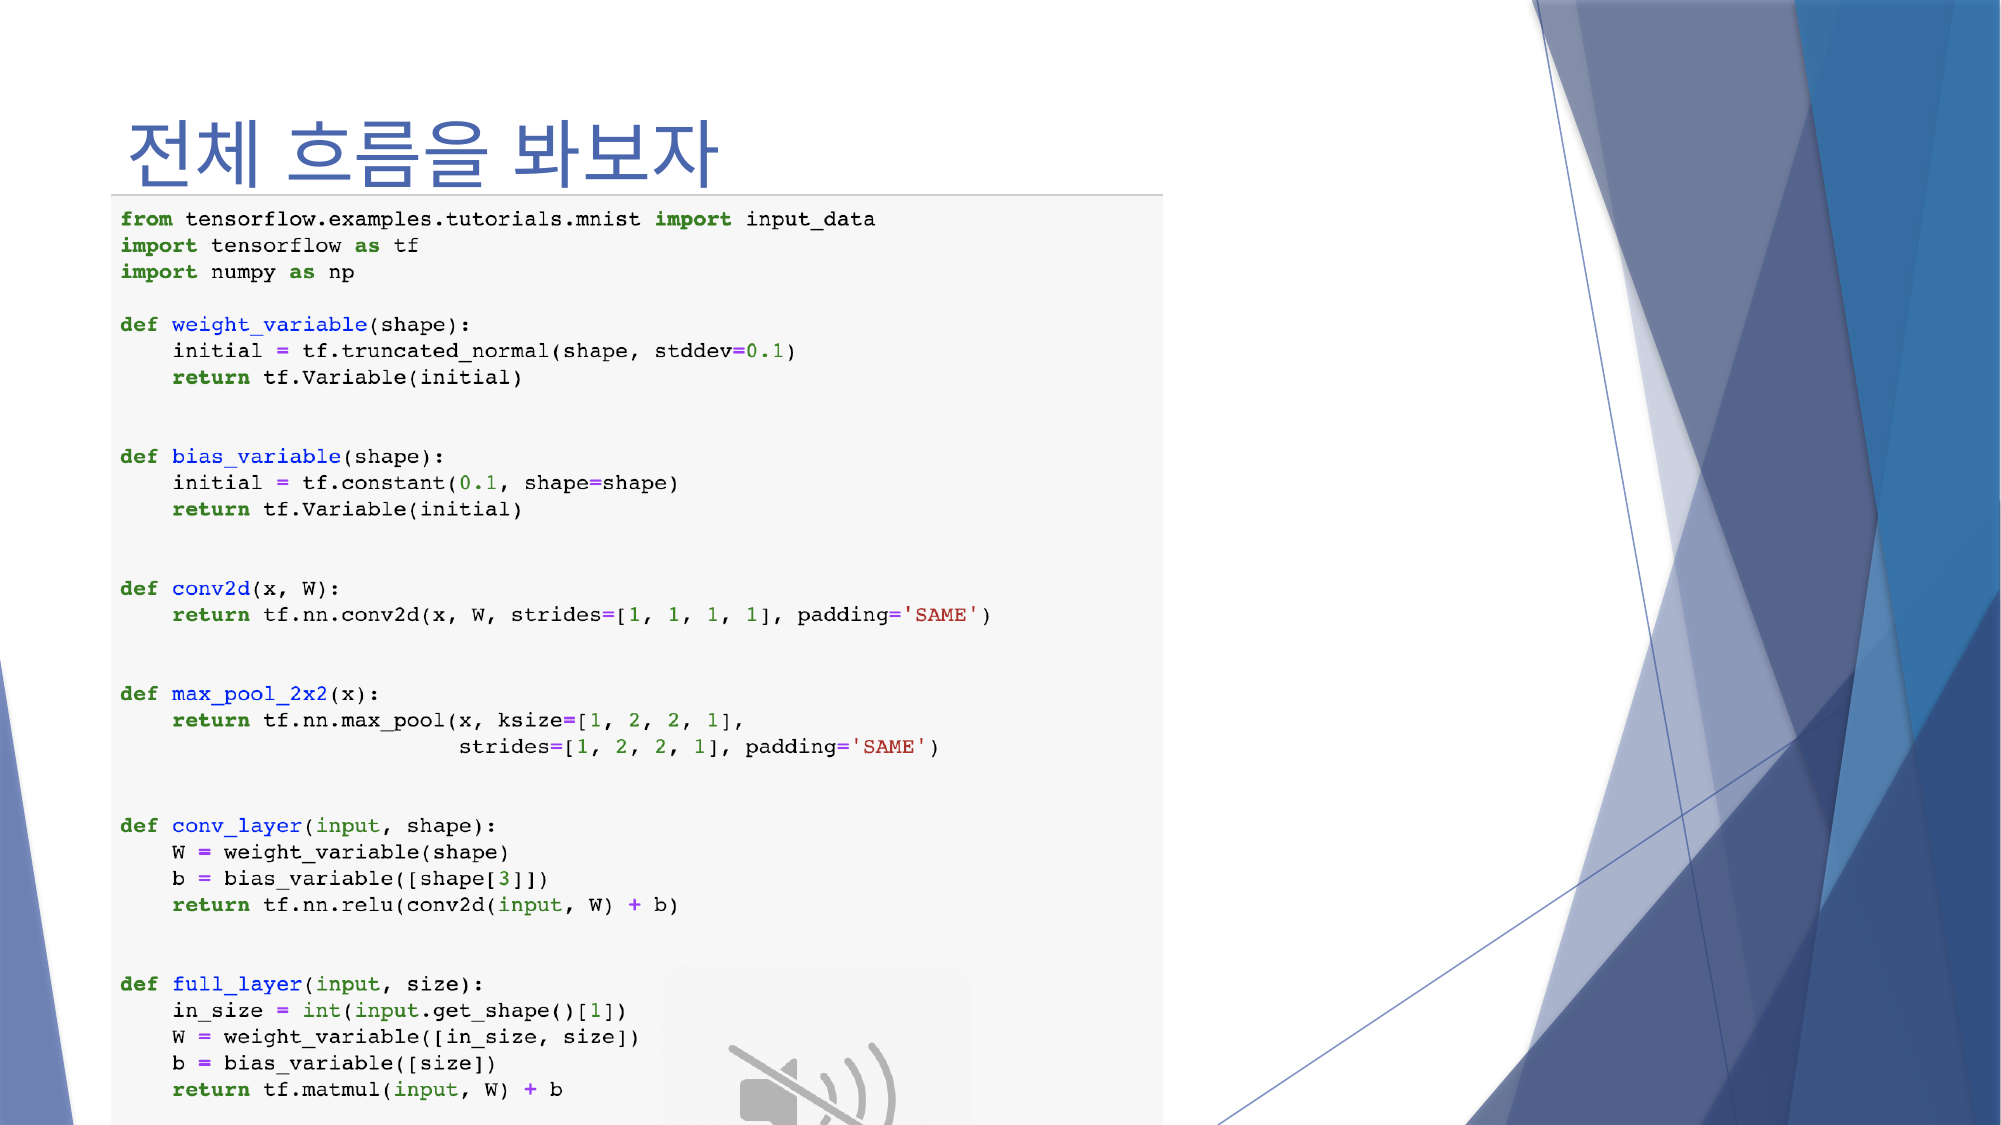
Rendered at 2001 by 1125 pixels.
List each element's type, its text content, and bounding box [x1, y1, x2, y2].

title 전체 흐름을 봐보자 [111, 99, 1522, 317]
picture [110, 194, 1163, 1125]
